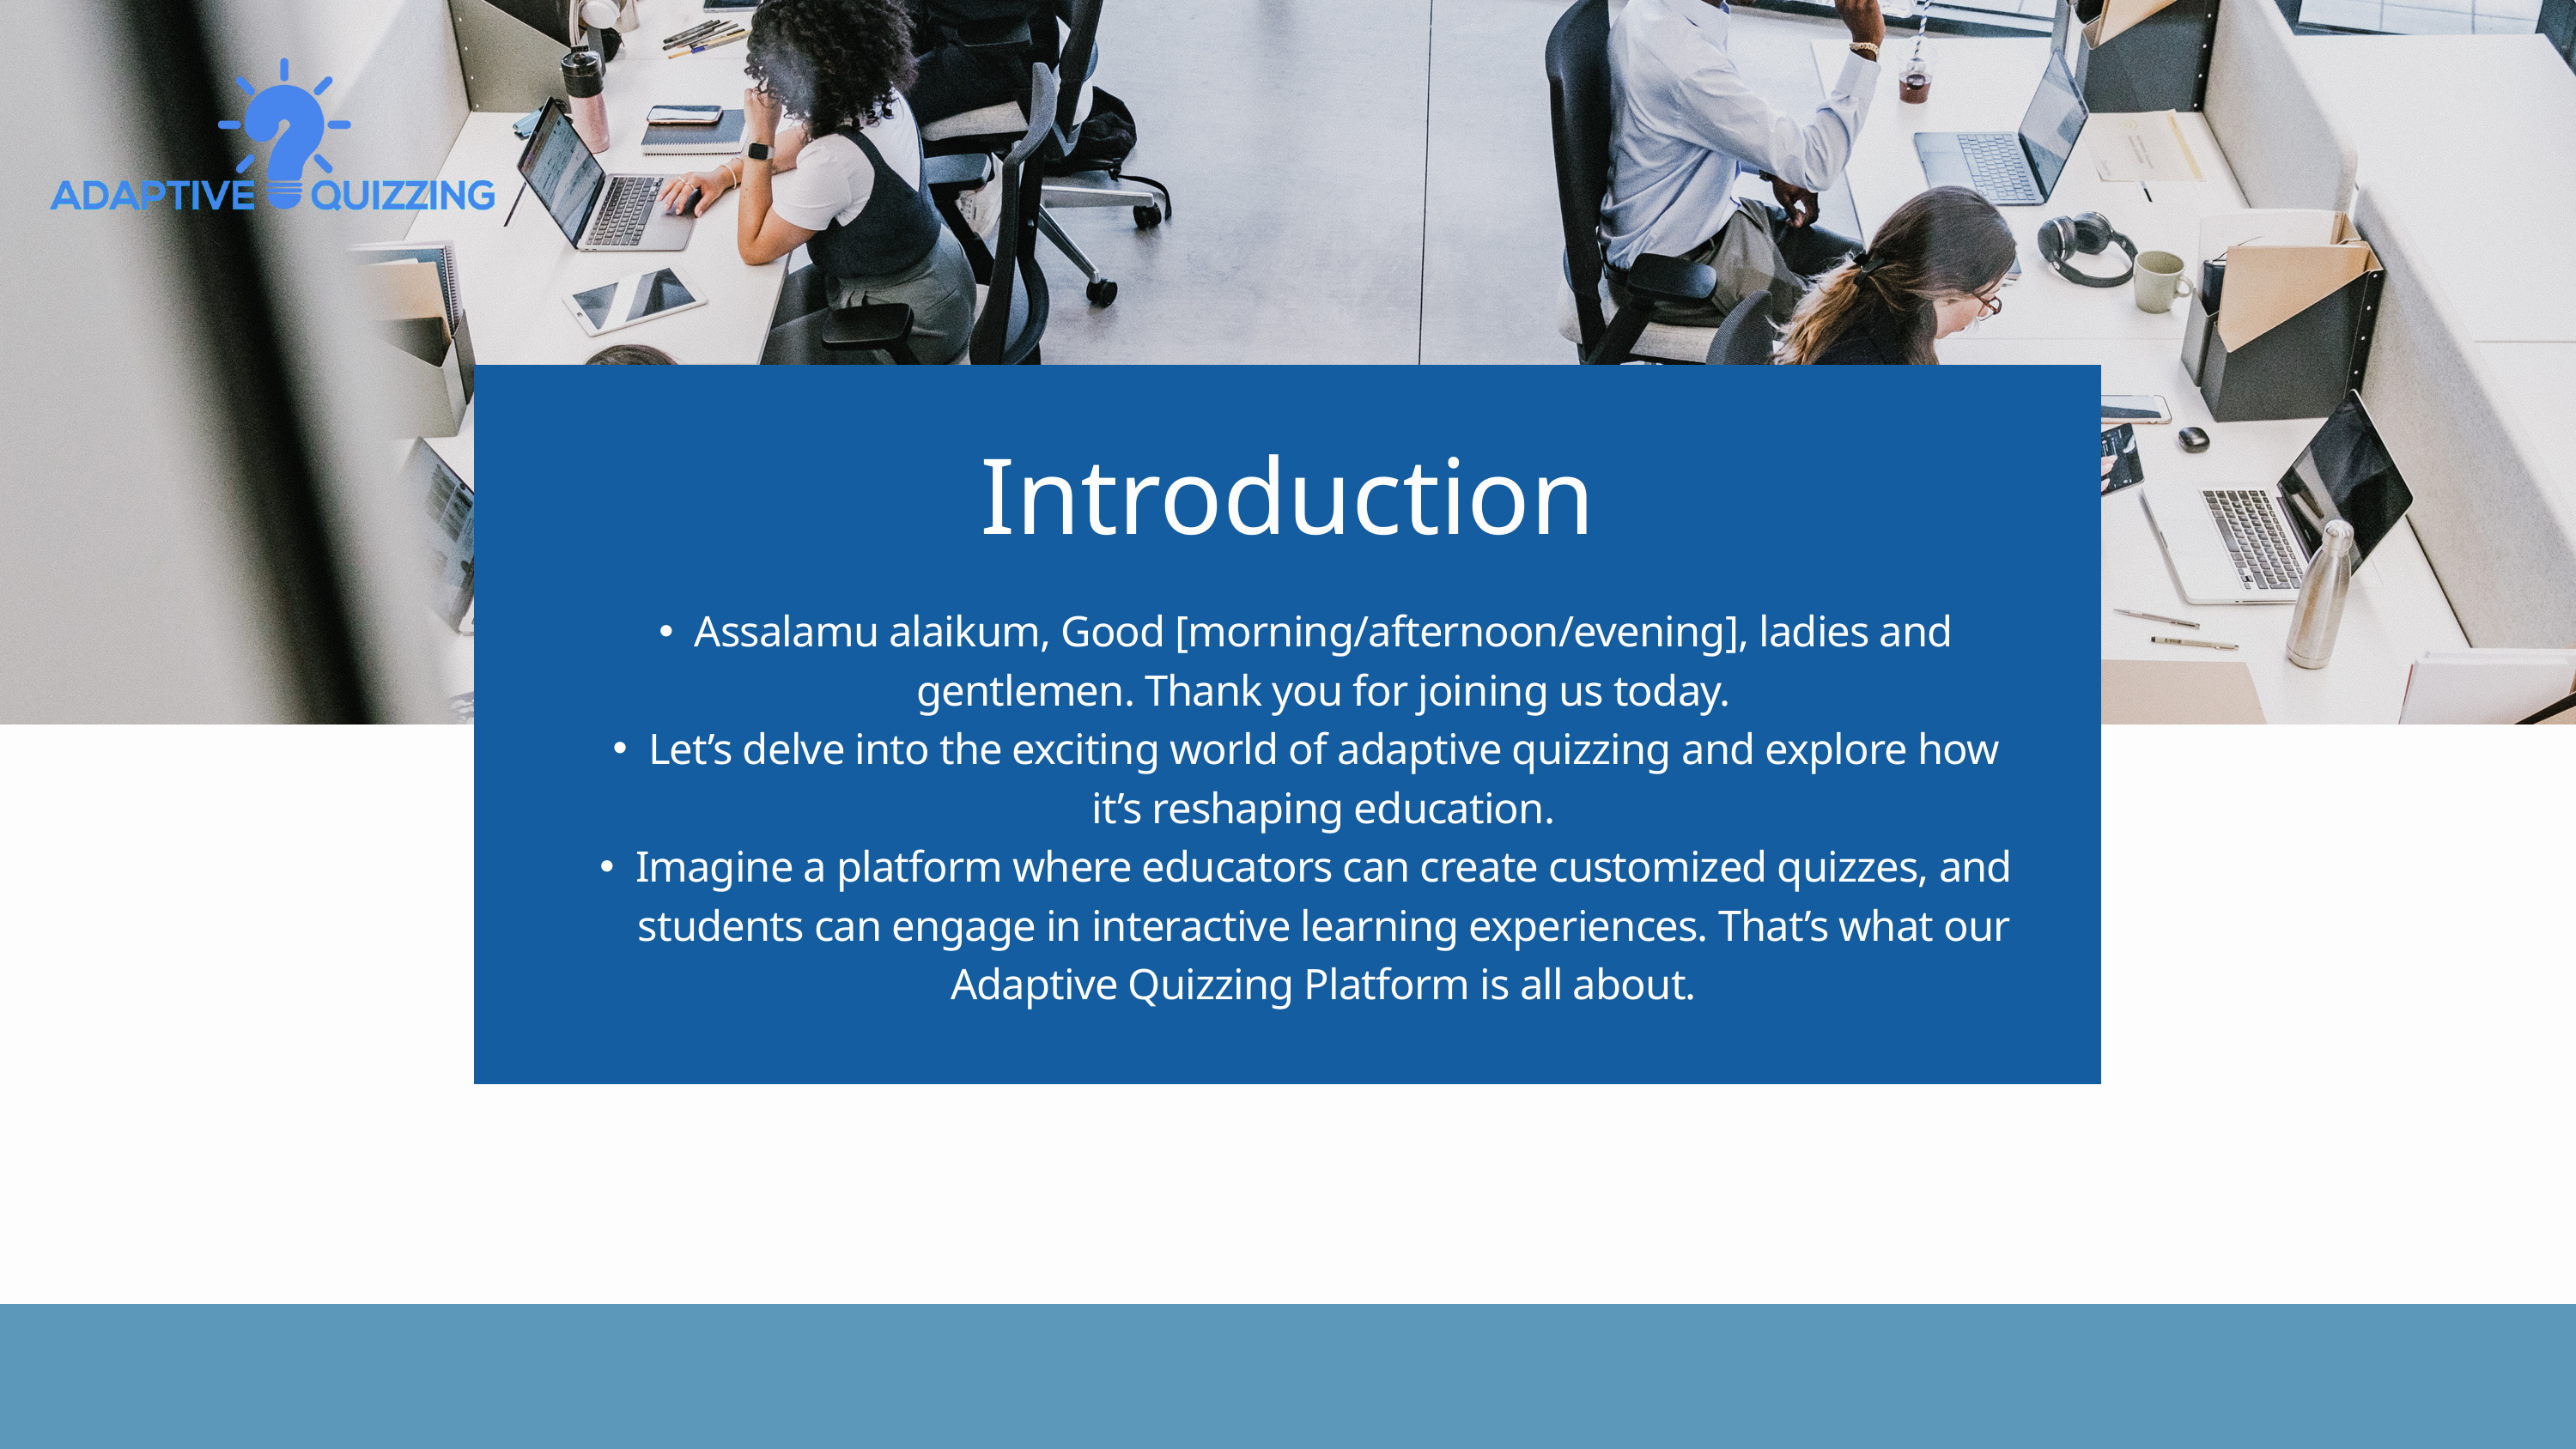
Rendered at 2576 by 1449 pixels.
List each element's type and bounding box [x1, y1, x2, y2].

text_box [0, 1303, 2576, 1449]
text_box [474, 364, 2102, 1084]
text_box [0, 0, 2576, 724]
text_box [0, 0, 569, 324]
